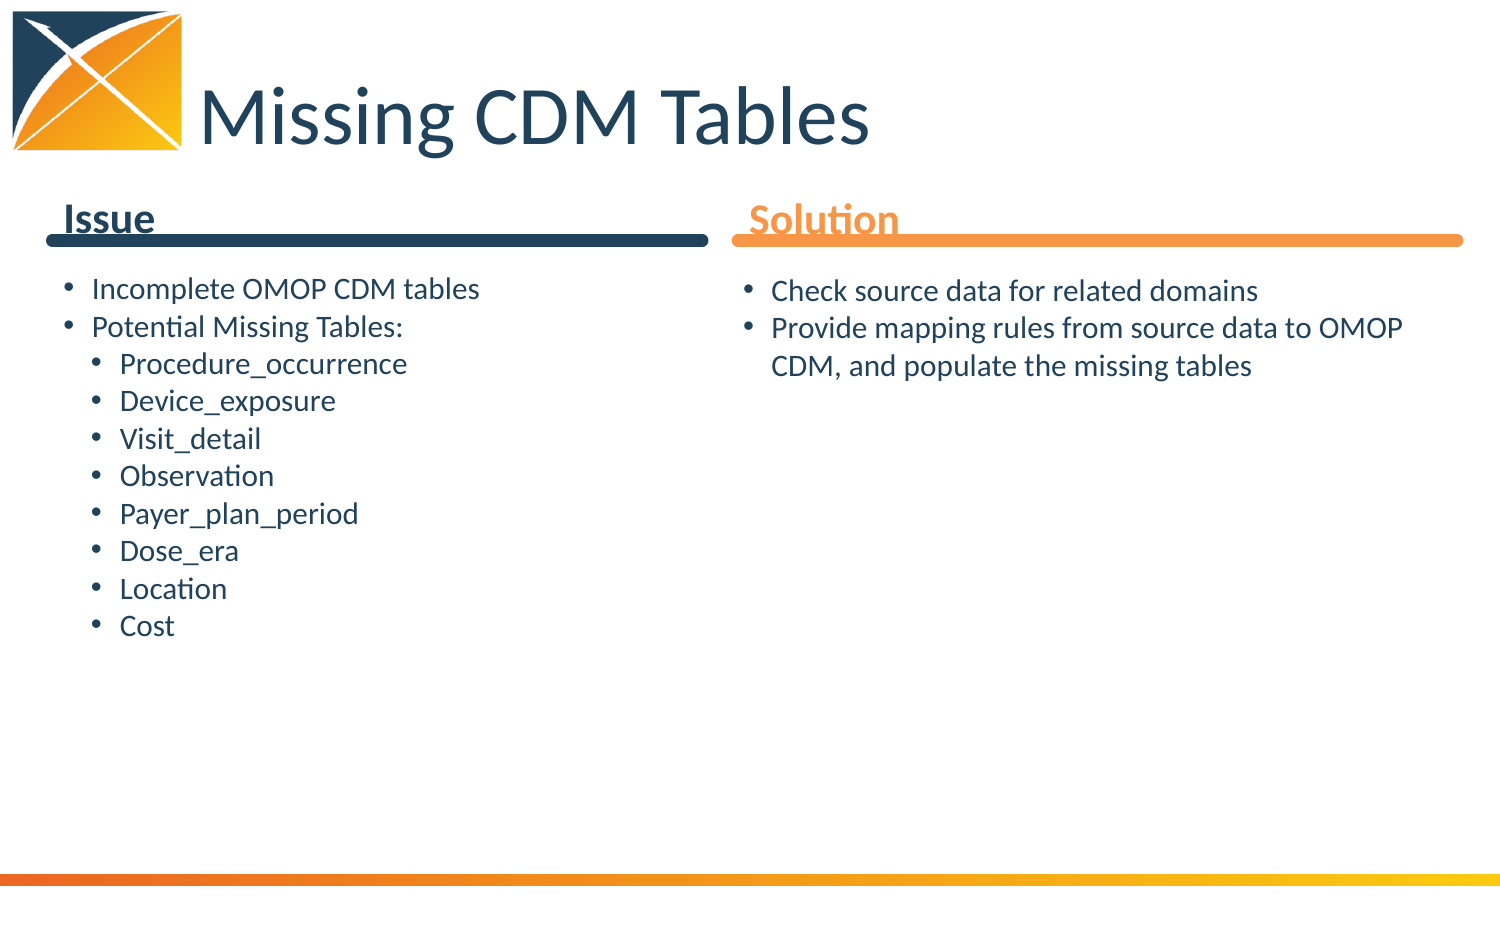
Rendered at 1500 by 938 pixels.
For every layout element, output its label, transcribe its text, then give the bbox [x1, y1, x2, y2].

text_box Solution [737, 187, 1349, 234]
text_box Check source data for related domains Provide mapping rules from source data to OMOP CDM, and populate the missing tables [731, 264, 1464, 388]
text_box [40, 134, 1436, 184]
picture [0, 0, 206, 167]
text_box Incomplete OMOP CDM tables Potential Missing Tables: Procedure_occurrence Device_exposure Visit_detail Observation Payer_plan_period Dose_era Location Cost [52, 262, 691, 809]
text_box Issue [52, 190, 684, 232]
title Missing CDM Tables [187, 65, 1425, 134]
table_cell Atrial fibrillation [737, 241, 1458, 247]
